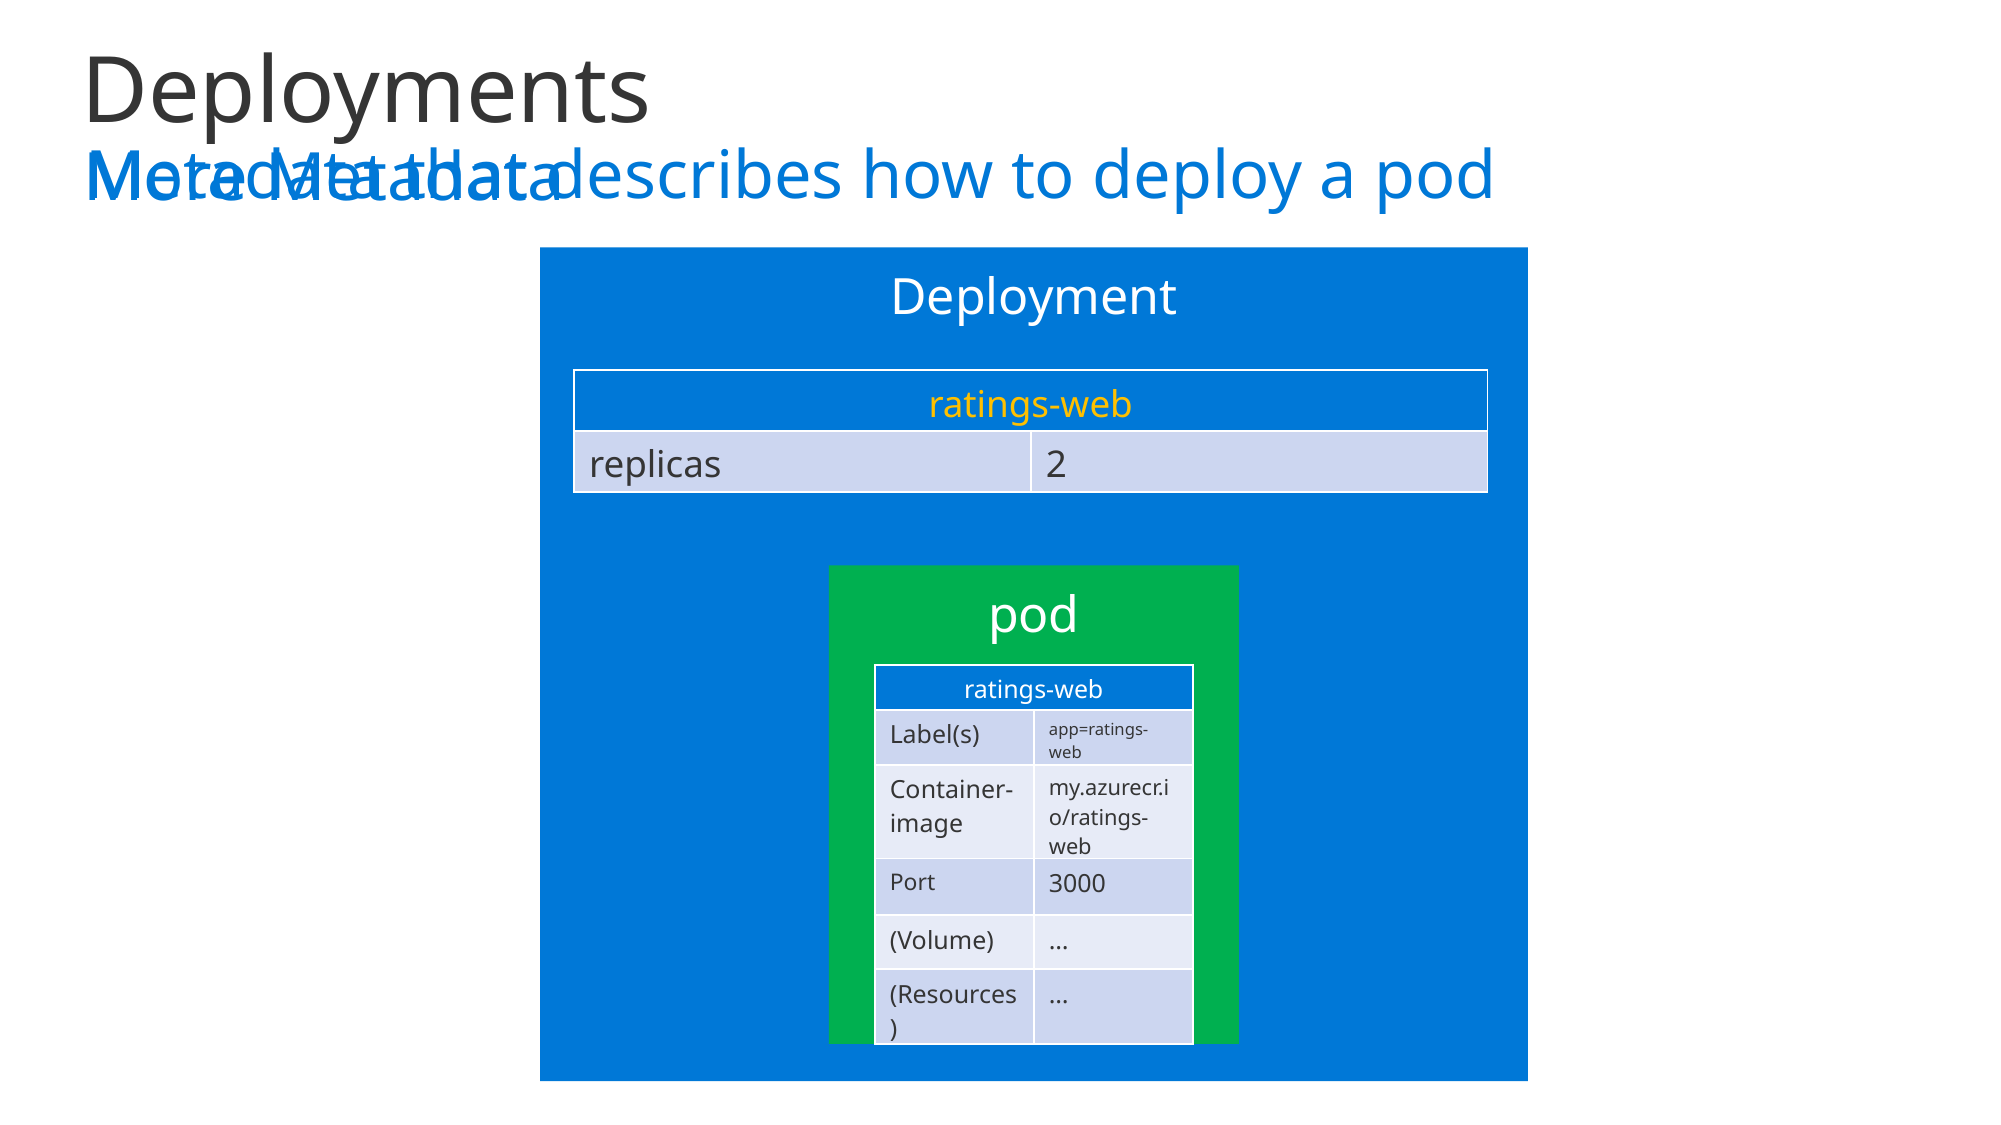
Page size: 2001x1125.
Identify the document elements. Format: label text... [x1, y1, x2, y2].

table_cell replicas [575, 432, 1030, 491]
table_header ratings-web [575, 371, 1487, 430]
table_cell … [1035, 916, 1192, 968]
table_header ratings-web [876, 666, 1192, 709]
table_cell … [1035, 970, 1192, 1043]
table_cell my.azurecr.io/ratings-web [1035, 766, 1192, 858]
table_cell Label(s) [876, 711, 1033, 764]
text_box Deployment [539, 247, 1529, 1082]
table_cell Container-image [876, 766, 1033, 858]
table_cell Port [876, 859, 1033, 914]
table_cell (Volume) [876, 916, 1033, 968]
table_cell app=ratings-web [1035, 711, 1192, 764]
table_cell 2 [1032, 432, 1487, 491]
text_box pod [828, 565, 1240, 1045]
text_box Metadata that describes how to deploy a pod [1071, 141, 1796, 214]
text_box Deployments [81, 43, 1791, 141]
text_box More Metadata [53, 118, 1071, 239]
table_cell 3000 [1035, 859, 1192, 914]
table_cell (Resources) [876, 970, 1033, 1043]
